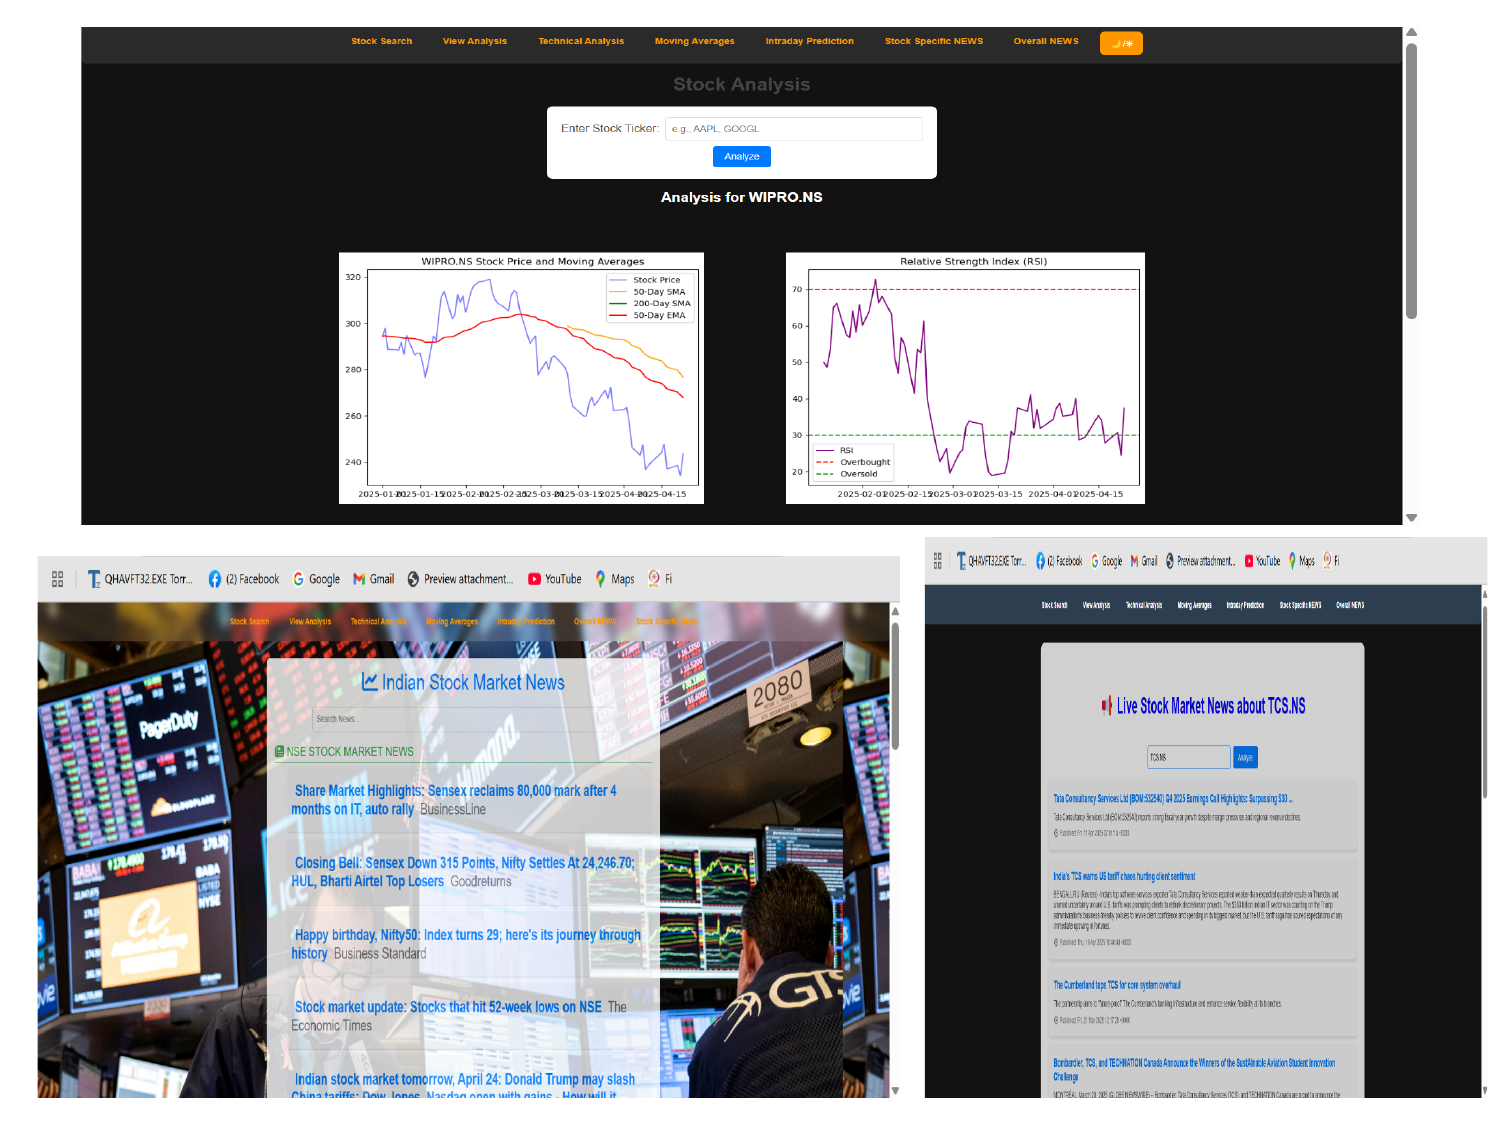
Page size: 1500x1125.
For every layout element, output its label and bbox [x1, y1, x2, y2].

picture [924, 537, 1488, 1099]
picture [37, 556, 901, 1099]
picture [80, 26, 1419, 526]
